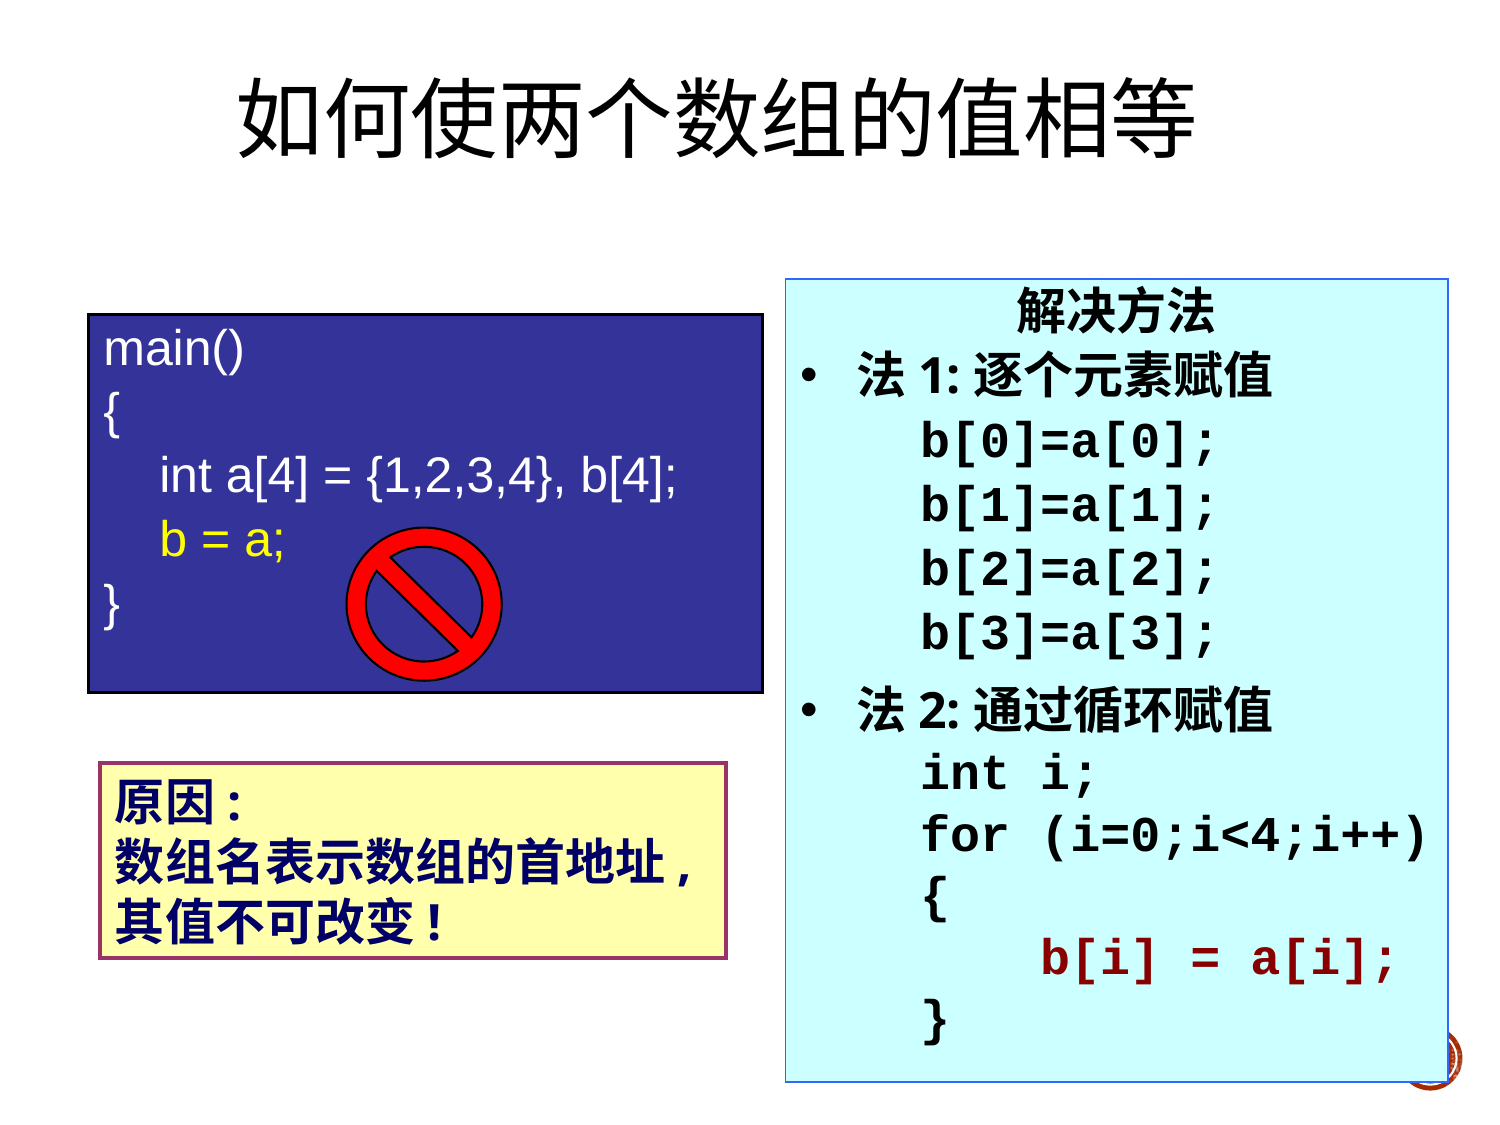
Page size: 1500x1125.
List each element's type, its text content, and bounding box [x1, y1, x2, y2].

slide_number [982, 1028, 1386, 1089]
title 如何使两个数组的值相等 [220, 54, 1500, 193]
text_box 解决方法 法1:逐个元素赋值 b[0]=a[0]; b[1]=a[1]; b[2]=a[2]; b[3]=a[3]; 法2:通过循环赋值 int i; for (i=0;i<4;i++) { b[i] = a[i]; } [785, 279, 1448, 1083]
text_box [346, 527, 502, 681]
slide_number 28 [1391, 1028, 1471, 1089]
text_box main() { int a[4] = {1,2,3,4}, b[4]; b = a; } [88, 314, 763, 693]
text_box 原因: 数组名表示数组的首地址,其值不可改变! [100, 763, 727, 958]
